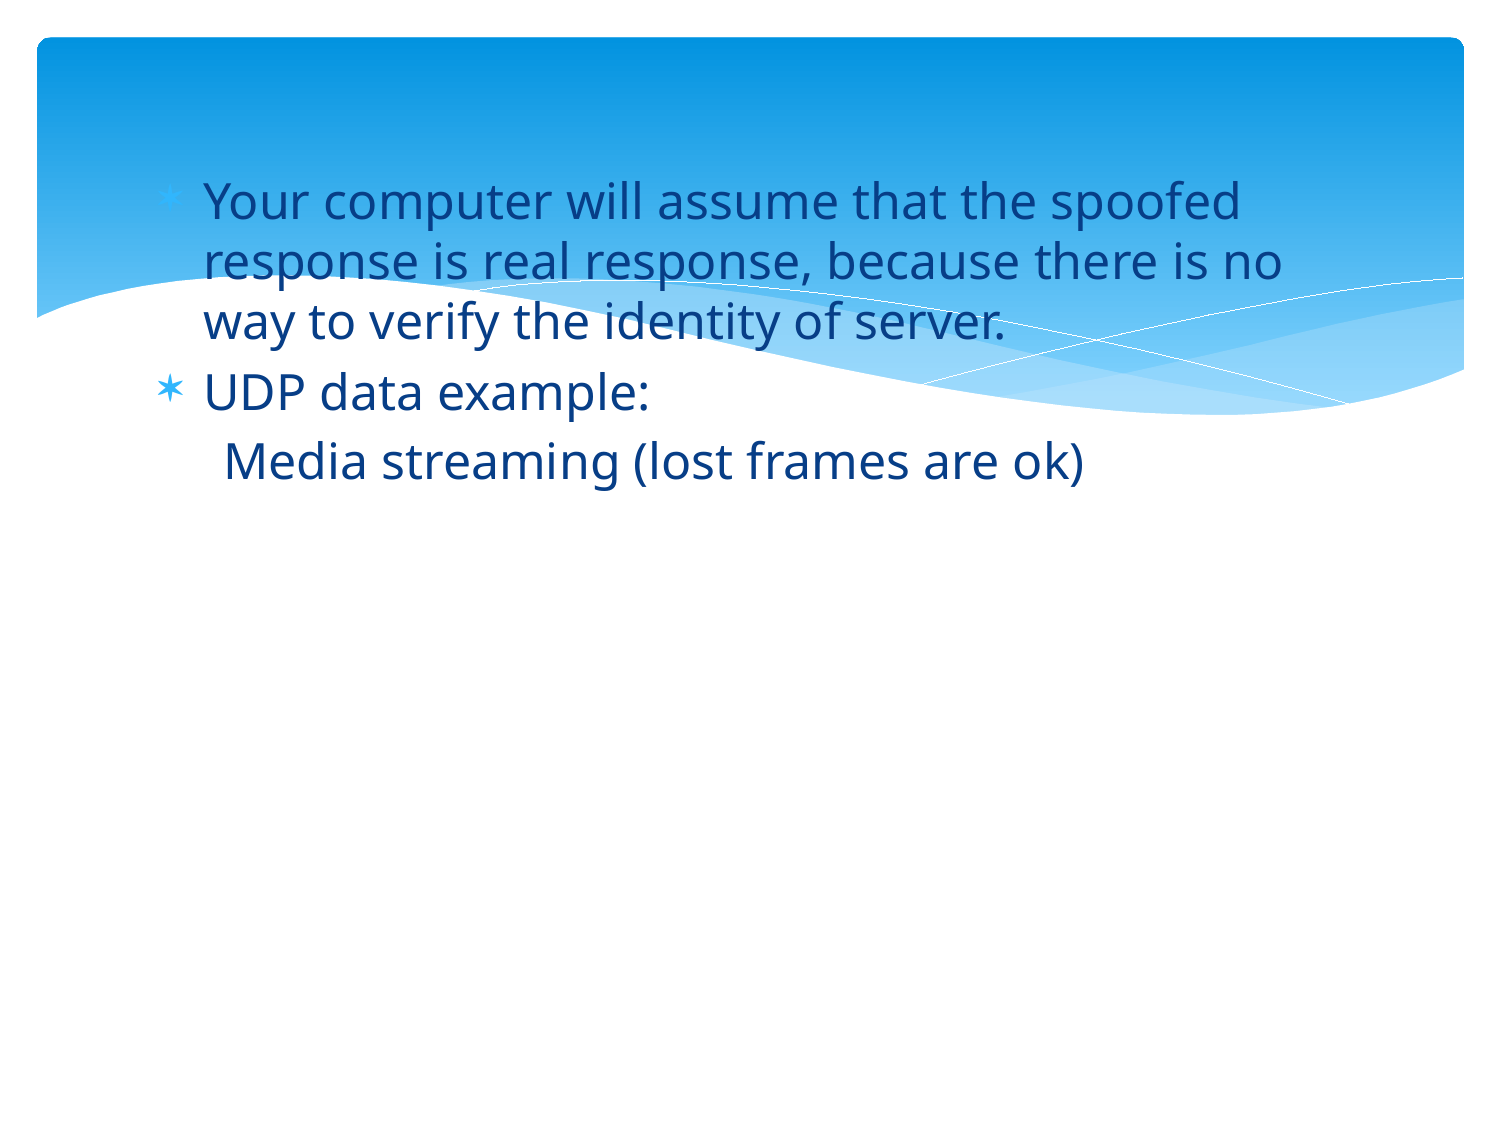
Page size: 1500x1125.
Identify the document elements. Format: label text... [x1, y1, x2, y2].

list Your computer will assume that the spoofed response is real response, because there is no way to verify the identity of server. UDP data example: Media streaming (lost frames are ok) [143, 162, 1359, 1005]
